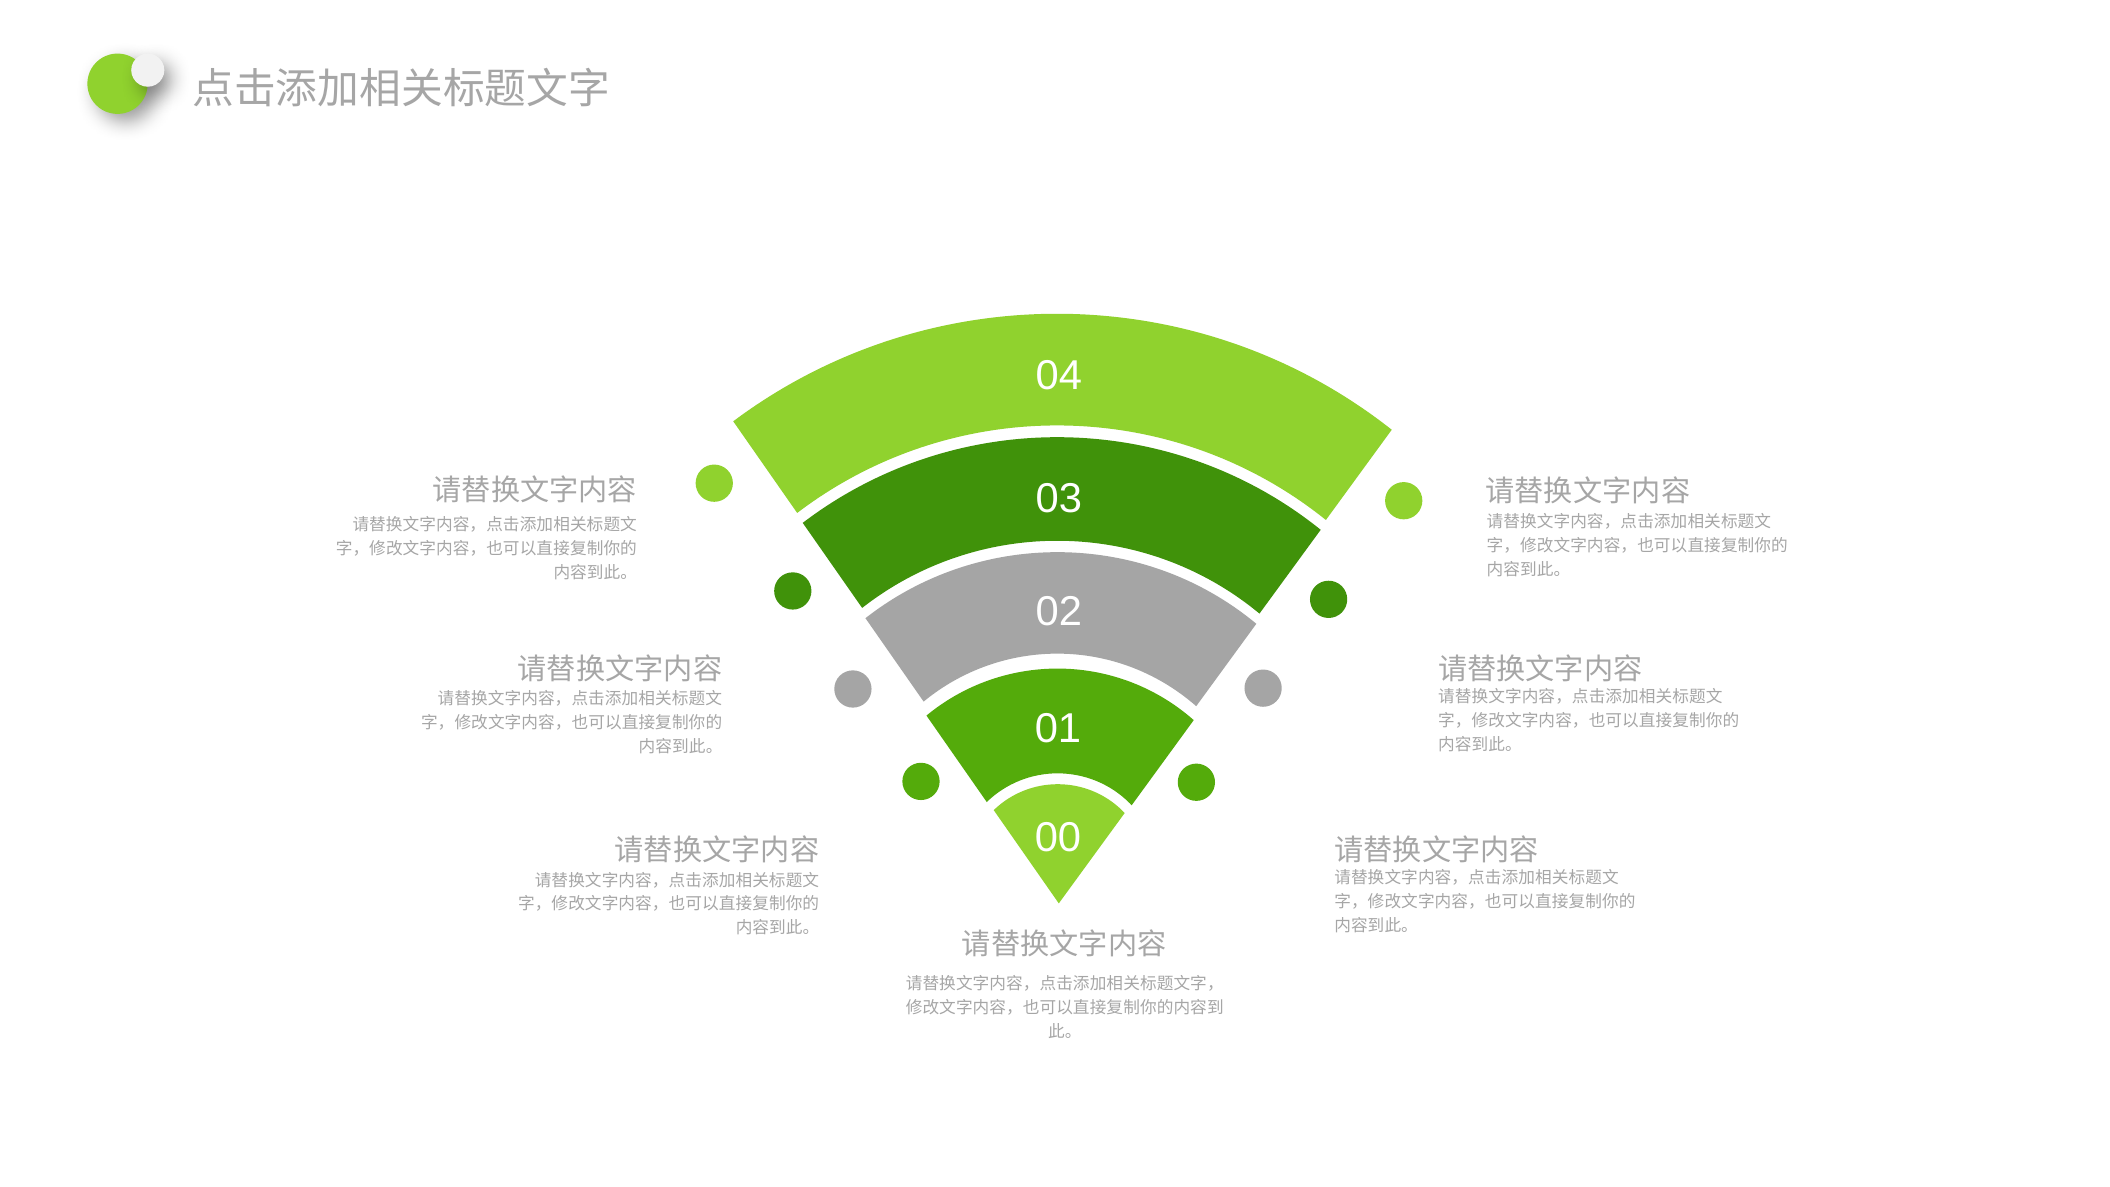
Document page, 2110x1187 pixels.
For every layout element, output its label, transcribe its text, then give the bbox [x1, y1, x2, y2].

text_box 请替换文字内容 [514, 824, 820, 865]
text_box [1309, 580, 1348, 618]
text_box 请替换文字内容 [331, 464, 638, 507]
text_box 01 [1014, 690, 1101, 751]
text_box 点击添加相关标题文字 [176, 53, 680, 114]
text_box [130, 52, 166, 88]
text_box 02 [1015, 574, 1102, 635]
text_box [926, 668, 1194, 806]
text_box 请替换文字内容，点击添加相关标题文字，修改文字内容，也可以直接复制你的内容到此。 [898, 968, 1232, 1041]
text_box 请替换文字内容 [1438, 643, 1747, 682]
text_box 请替换文字内容，点击添加相关标题文字，修改文字内容，也可以直接复制你的内容到此。 [1486, 507, 1796, 580]
text_box [865, 552, 1257, 707]
text_box 请替换文字内容 [1485, 465, 1795, 508]
text_box 00 [1014, 799, 1101, 861]
text_box [1177, 763, 1216, 801]
text_box 请替换文字内容 [896, 914, 1232, 964]
text_box [1385, 482, 1423, 520]
text_box 请替换文字内容，点击添加相关标题文字，修改文字内容，也可以直接复制你的内容到此。 [1334, 863, 1644, 936]
text_box 04 [1015, 337, 1102, 398]
text_box 请替换文字内容 [417, 643, 723, 684]
text_box 请替换文字内容，点击添加相关标题文字，修改文字内容，也可以直接复制你的内容到此。 [417, 684, 723, 757]
text_box 请替换文字内容，点击添加相关标题文字，修改文字内容，也可以直接复制你的内容到此。 [331, 509, 638, 582]
text_box 请替换文字内容，点击添加相关标题文字，修改文字内容，也可以直接复制你的内容到此。 [514, 865, 820, 938]
text_box [733, 313, 1392, 520]
text_box [993, 784, 1125, 846]
text_box [902, 762, 940, 801]
text_box [774, 572, 812, 610]
text_box 请替换文字内容，点击添加相关标题文字，修改文字内容，也可以直接复制你的内容到此。 [1438, 682, 1747, 754]
text_box [1029, 861, 1090, 904]
text_box [86, 52, 142, 115]
text_box [695, 464, 733, 502]
text_box [1244, 669, 1282, 707]
text_box [834, 670, 872, 708]
text_box 03 [1015, 460, 1102, 521]
text_box [802, 437, 1321, 614]
text_box 请替换文字内容 [1334, 824, 1644, 863]
